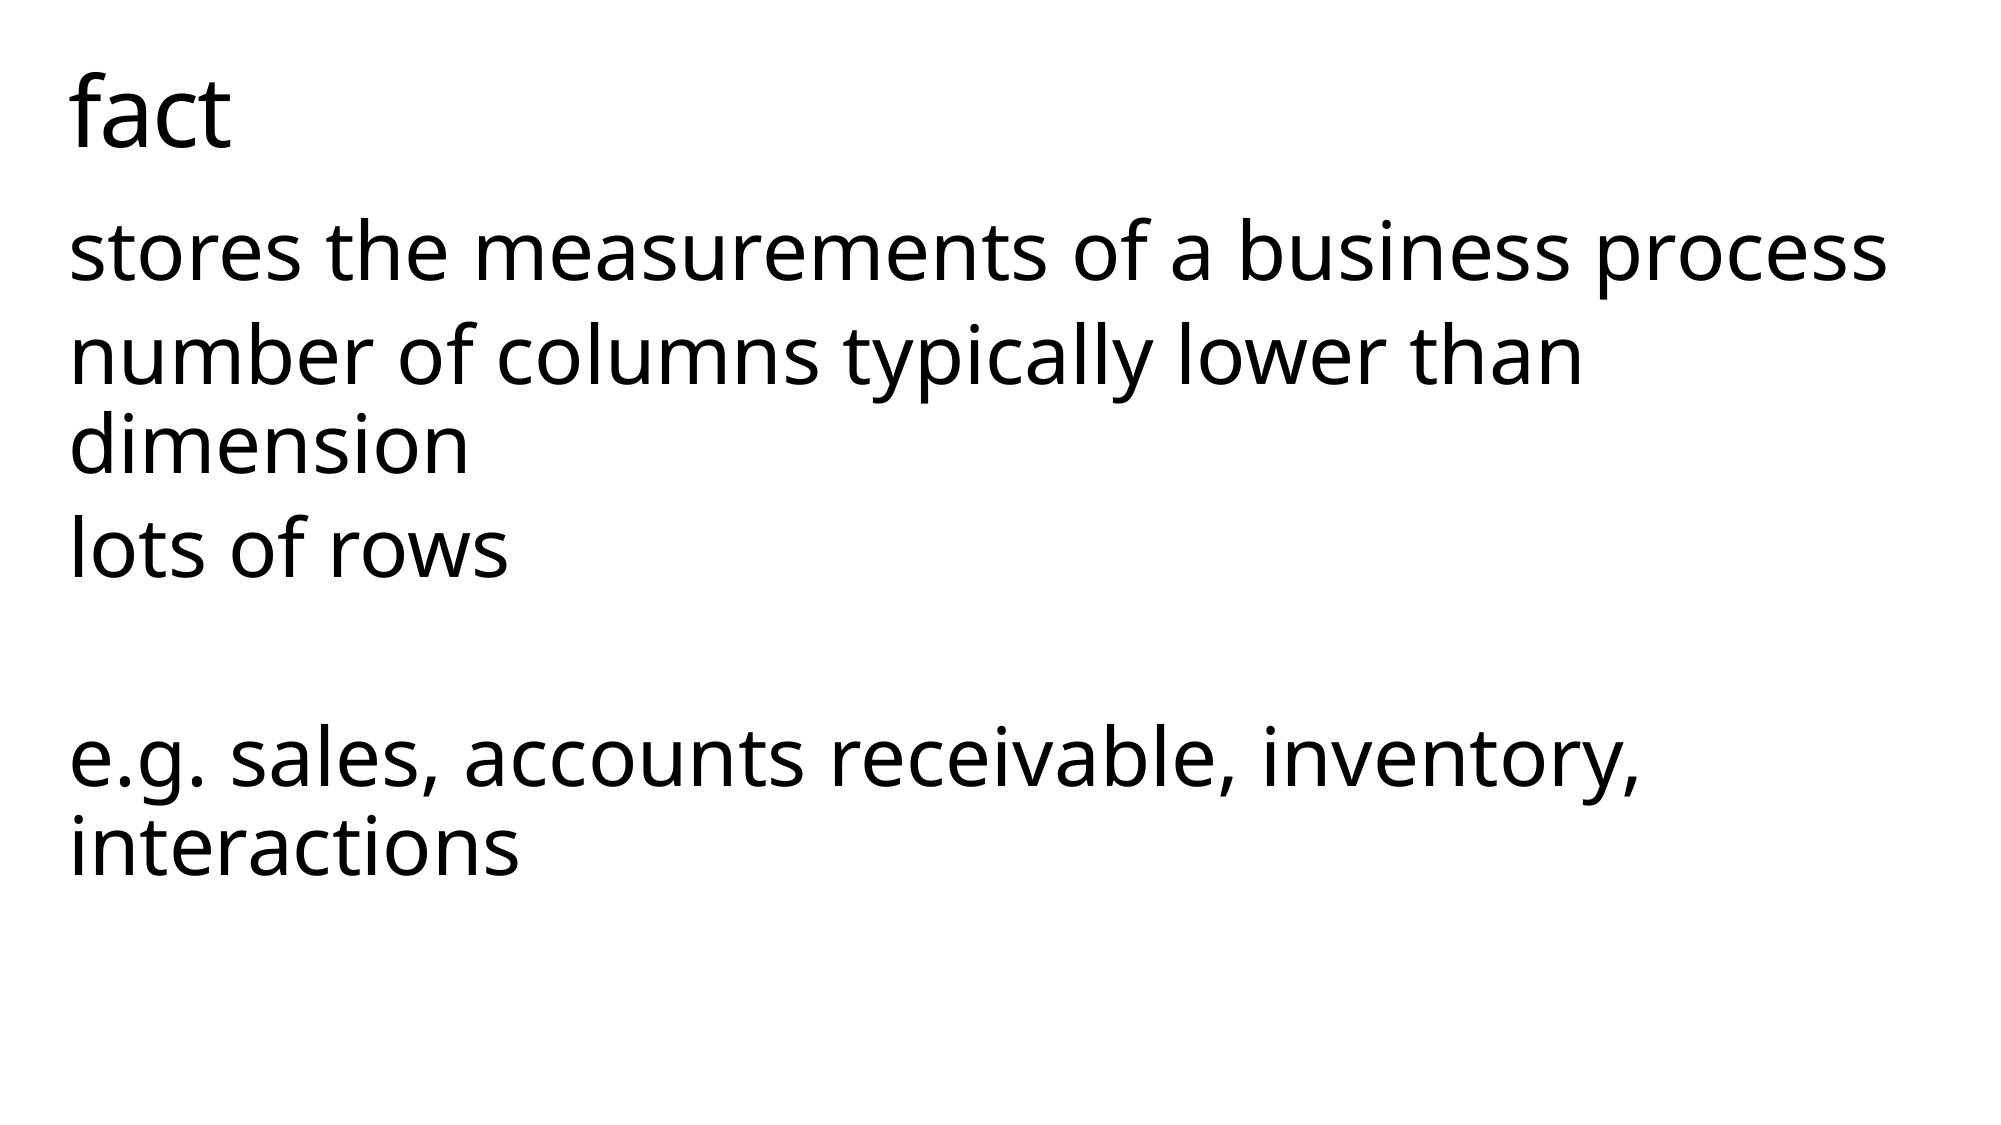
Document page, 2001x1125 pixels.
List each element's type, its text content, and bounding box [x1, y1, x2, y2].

title fact [44, 47, 1957, 196]
list stores the measurements of a business process number of columns typically lower than dimension lots of rows e.g. sales, accounts receivable, inventory, interactions [44, 196, 1956, 750]
